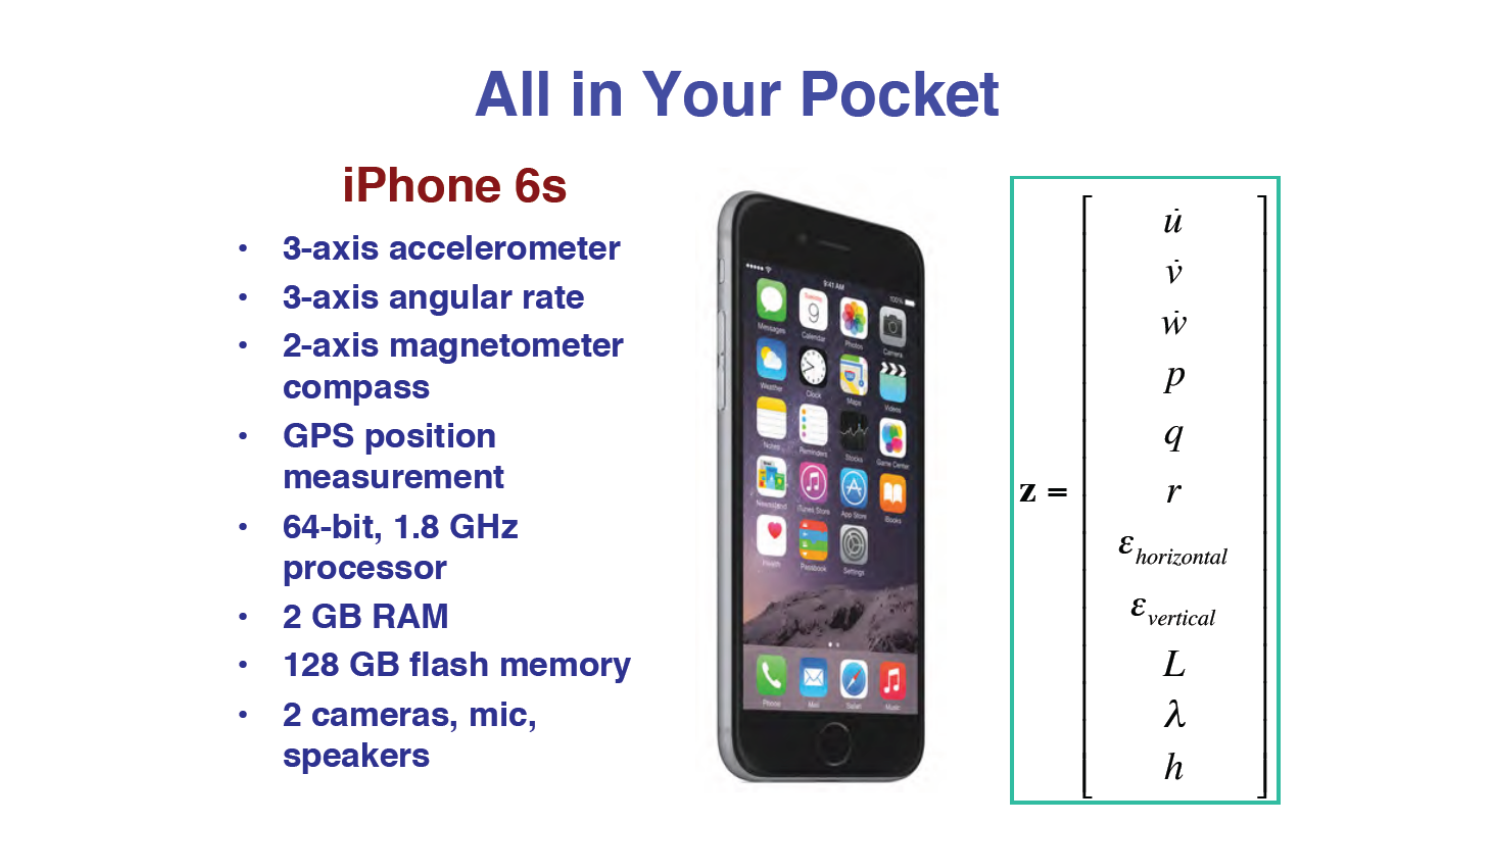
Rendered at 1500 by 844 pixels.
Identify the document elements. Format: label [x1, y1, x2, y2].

picture [201, 28, 1299, 824]
